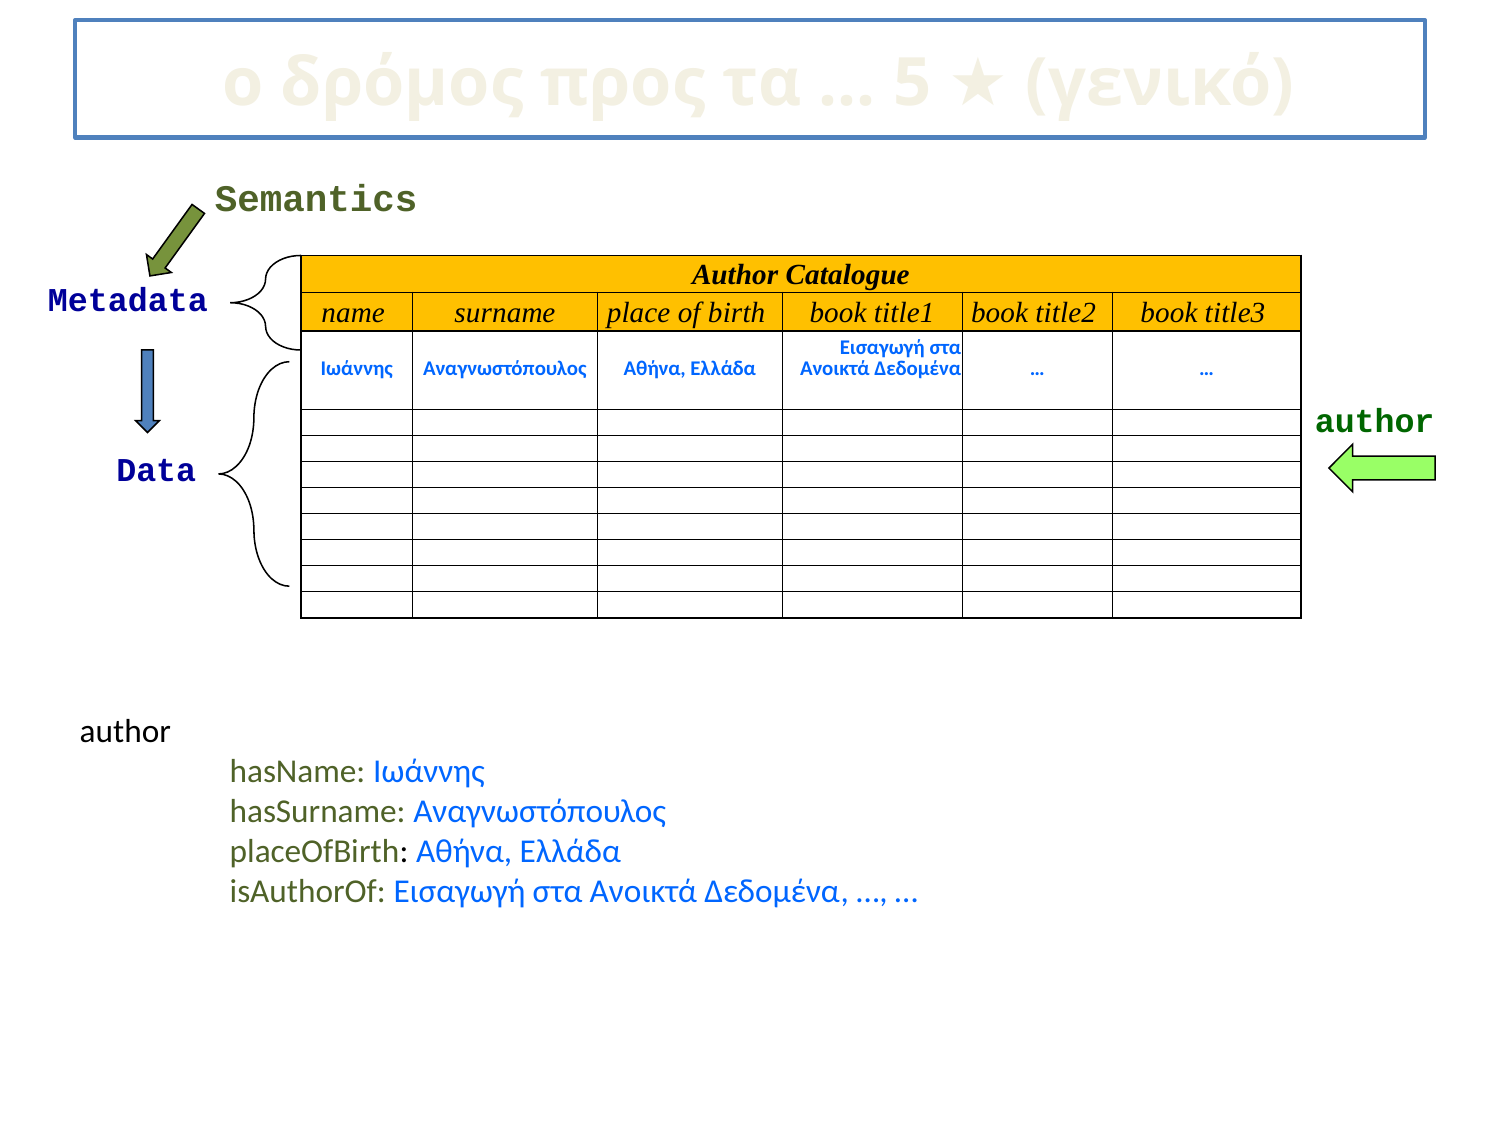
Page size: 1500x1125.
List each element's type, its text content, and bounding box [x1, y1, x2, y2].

table_cell [413, 436, 597, 461]
table_cell book title1 [783, 293, 962, 330]
table_cell [302, 566, 412, 591]
table_cell [783, 514, 962, 539]
table_cell [413, 488, 597, 513]
table_cell [1113, 488, 1300, 513]
table_cell [598, 540, 782, 565]
table_cell [783, 592, 962, 617]
table_cell Εισαγωγή στα Ανοικτά Δεδομένα [783, 332, 962, 409]
table_cell [598, 462, 782, 487]
table_cell [1113, 592, 1300, 617]
table_cell [302, 540, 412, 565]
table_cell [302, 436, 412, 461]
table_cell [783, 488, 962, 513]
table_cell [1113, 566, 1300, 591]
table_cell [963, 436, 1112, 461]
table_header Author Catalogue [302, 256, 1300, 292]
table_cell book title3 [1113, 293, 1300, 330]
table_cell [783, 462, 962, 487]
table_cell [302, 514, 412, 539]
text_box [146, 204, 205, 276]
table_cell [598, 436, 782, 461]
table_cell [1113, 410, 1299, 435]
table_cell [413, 540, 597, 565]
text_box Semantics [200, 174, 463, 225]
table_cell [783, 566, 962, 591]
table_cell [302, 410, 412, 435]
text_box [135, 349, 160, 433]
table_cell [963, 514, 1112, 539]
table_cell Ιωάννης [302, 332, 412, 409]
text_box [244, 361, 290, 587]
table_cell [1113, 514, 1300, 539]
table_cell [598, 566, 782, 591]
text_box [259, 255, 302, 351]
table_cell [413, 592, 597, 617]
table_cell [1113, 436, 1300, 461]
text_box author [1299, 399, 1483, 445]
table_cell place of birth [598, 293, 782, 330]
table_cell [598, 410, 782, 435]
table_cell Αθήνα, Ελλάδα [598, 332, 782, 409]
table_cell [598, 514, 782, 539]
table_cell [1113, 462, 1300, 487]
table_cell [963, 462, 1112, 487]
text_box Data [101, 448, 244, 496]
text_box author hasName: Ιωάννης hasSurname: Αναγνωστόπουλος placeOfBirth: Αθήνα, Ελλάδα isAuthorOf: Εισαγωγή στα Ανοικτά Δεδομένα, …, … [64, 702, 1412, 957]
table_cell [302, 488, 412, 513]
table_cell [963, 566, 1112, 591]
table_cell [783, 410, 962, 435]
table_cell [598, 592, 782, 617]
table_cell book title2 [963, 293, 1112, 330]
table_cell [1113, 540, 1300, 565]
table_cell … [1113, 332, 1300, 409]
title ο δρόμος προς τα ... 5 ★ (γενικό) [73, 18, 1427, 140]
table_cell [783, 436, 962, 461]
table_cell [413, 410, 597, 435]
table_cell [963, 410, 1112, 435]
table_cell [963, 488, 1112, 513]
table_cell name [302, 293, 412, 330]
table_cell [783, 540, 962, 565]
table_cell [413, 462, 597, 487]
text_box [1328, 445, 1436, 492]
table_cell surname [413, 293, 597, 330]
table_cell [963, 540, 1112, 565]
table_cell [413, 566, 597, 591]
table_cell … [963, 332, 1112, 409]
table_cell [302, 592, 412, 617]
table_cell Αναγνωστόπουλος [413, 332, 597, 409]
table_cell [302, 462, 412, 487]
text_box Metadata [33, 278, 259, 327]
table_cell [963, 592, 1112, 617]
table_cell [413, 514, 597, 539]
table_cell [598, 488, 782, 513]
